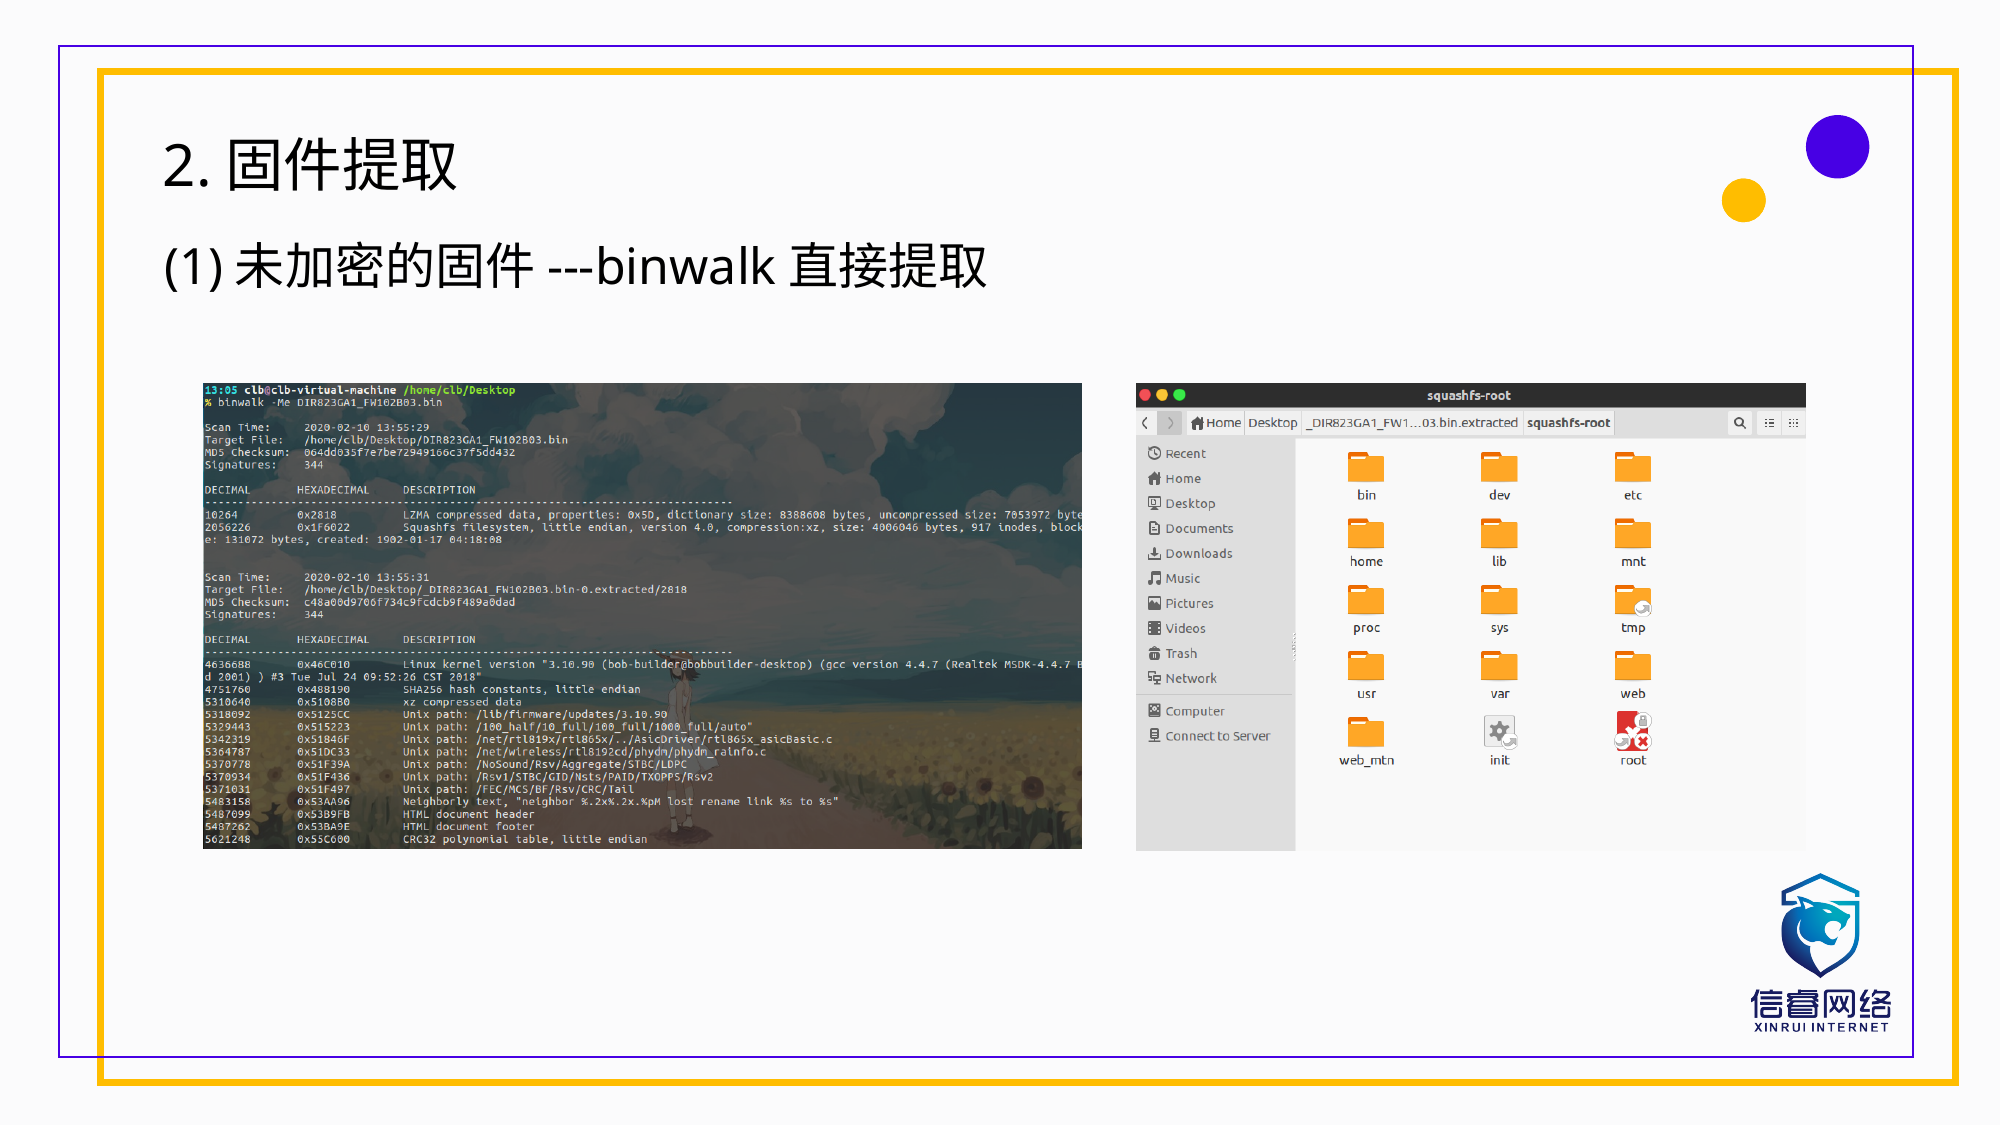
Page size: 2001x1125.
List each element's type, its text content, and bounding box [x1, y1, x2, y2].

picture [203, 383, 1082, 849]
text_box [58, 45, 1914, 1058]
text_box [99, 70, 1956, 1083]
text_box (1)未加密的固件---binwalk直接提取 [149, 208, 1739, 945]
text_box [1804, 114, 1871, 180]
picture [1136, 383, 1806, 851]
text_box 2.固件提取 [148, 120, 474, 206]
text_box [1720, 177, 1767, 224]
